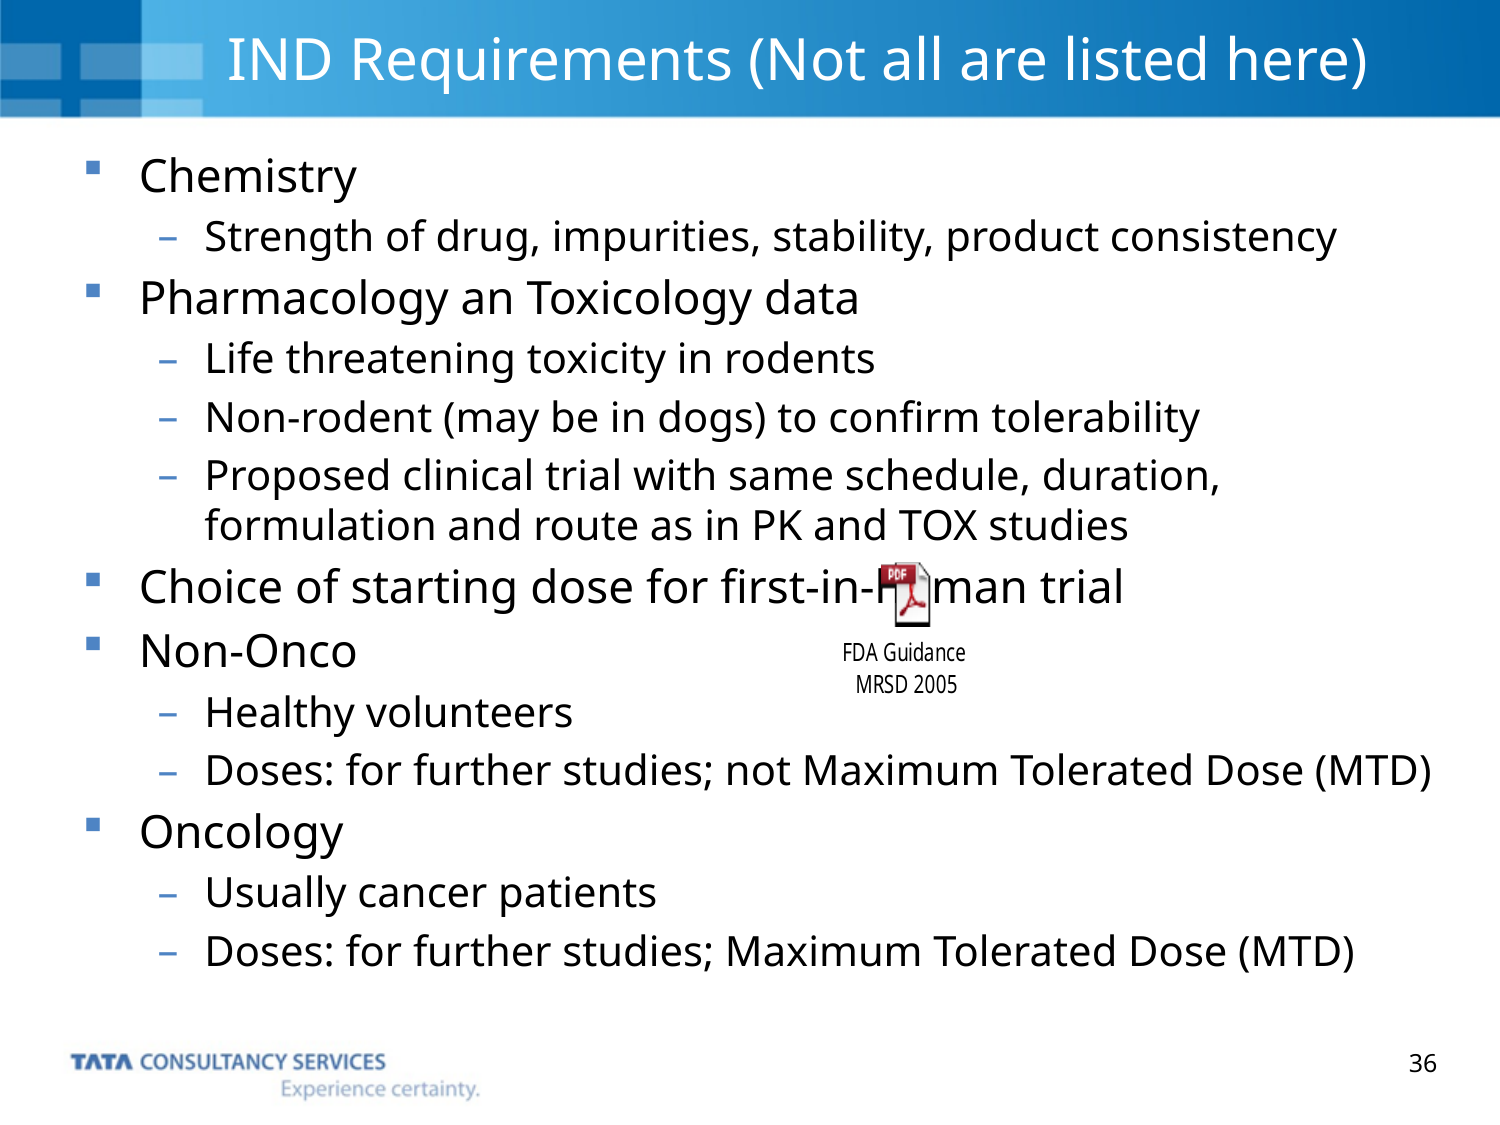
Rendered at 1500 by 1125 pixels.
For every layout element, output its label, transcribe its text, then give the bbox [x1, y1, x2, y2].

title IND Requirements (Not all are listed here) [212, 16, 1451, 98]
picture [0, 0, 1500, 1124]
list Chemistry Strength of drug, impurities, stability, product consistency Pharmacology an Toxicology data Life threatening toxicity in rodents Non-rodent (may be in dogs) to confirm tolerability Proposed clinical trial with same schedule, duration, formulation and route as in PK and TOX studies Choice of starting dose for first-in-human trial Non-Onco Healthy volunteers Doses: for further studies; not Maximum Tolerated Dose (MTD) Oncology Usually cancer patients Doses: for further studies; Maximum Tolerated Dose (MTD) [67, 138, 1451, 1028]
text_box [830, 559, 983, 730]
